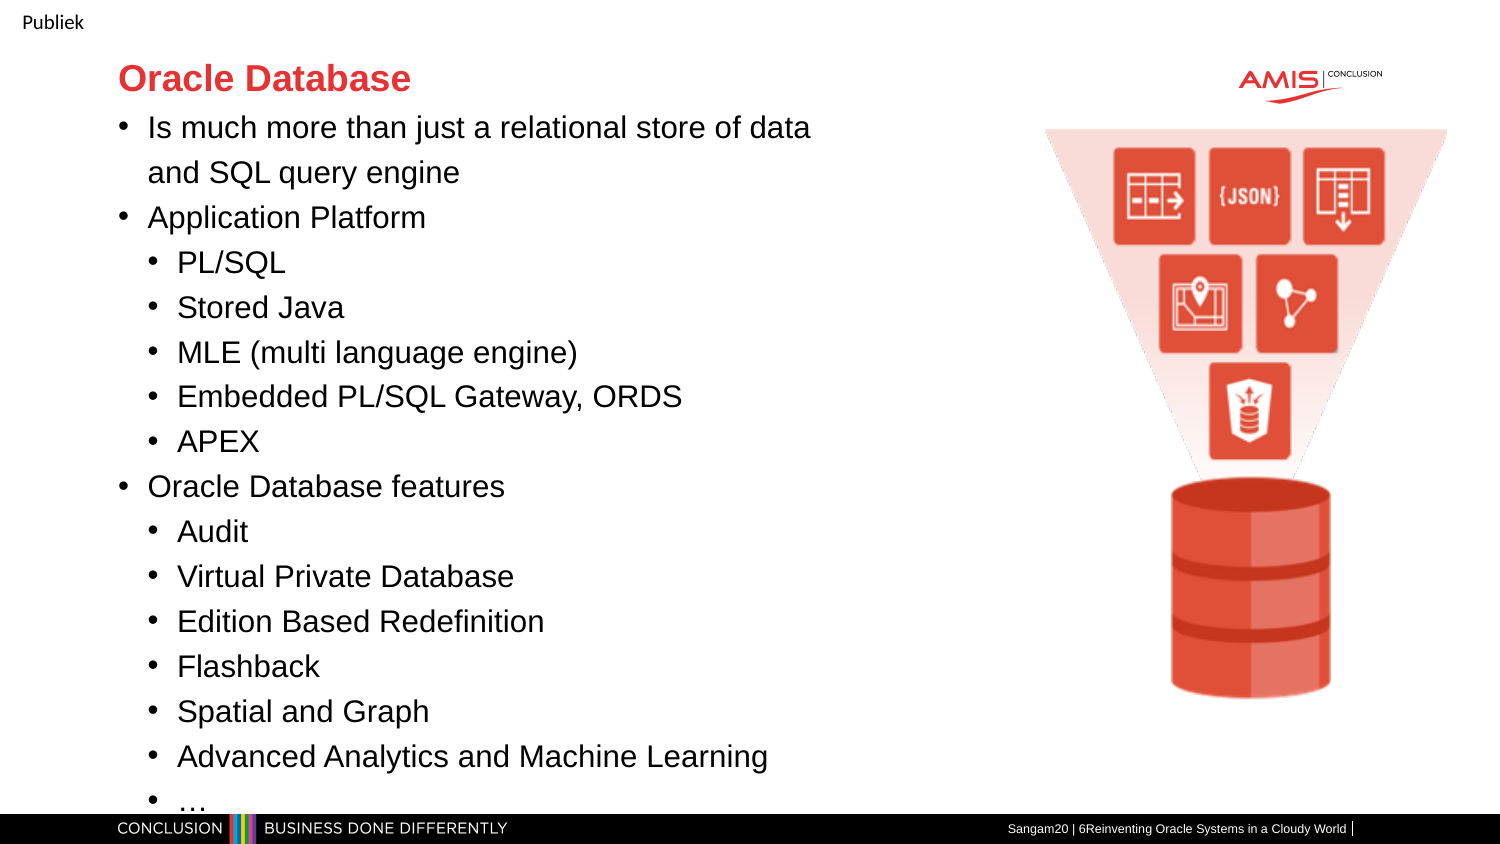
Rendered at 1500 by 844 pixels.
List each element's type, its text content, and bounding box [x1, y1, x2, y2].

title Oracle Database [118, 38, 1205, 100]
picture [239, 814, 1500, 844]
picture [1043, 129, 1447, 751]
picture [0, 814, 236, 844]
footer Sangam20 | 6Reinventing Oracle Systems in a Cloudy World [814, 820, 1347, 839]
list Is much more than just a relational store of data and SQL query engine Application Platform PL/SQL Stored Java MLE (multi language engine) Embedded PL/SQL Gateway, ORDS APEX Oracle Database features Audit Virtual Private Database Edition Based Redefinition Flashback Spatial and Graph Advanced Analytics and Machine Learning … [118, 100, 1205, 721]
picture [1205, 59, 1388, 106]
